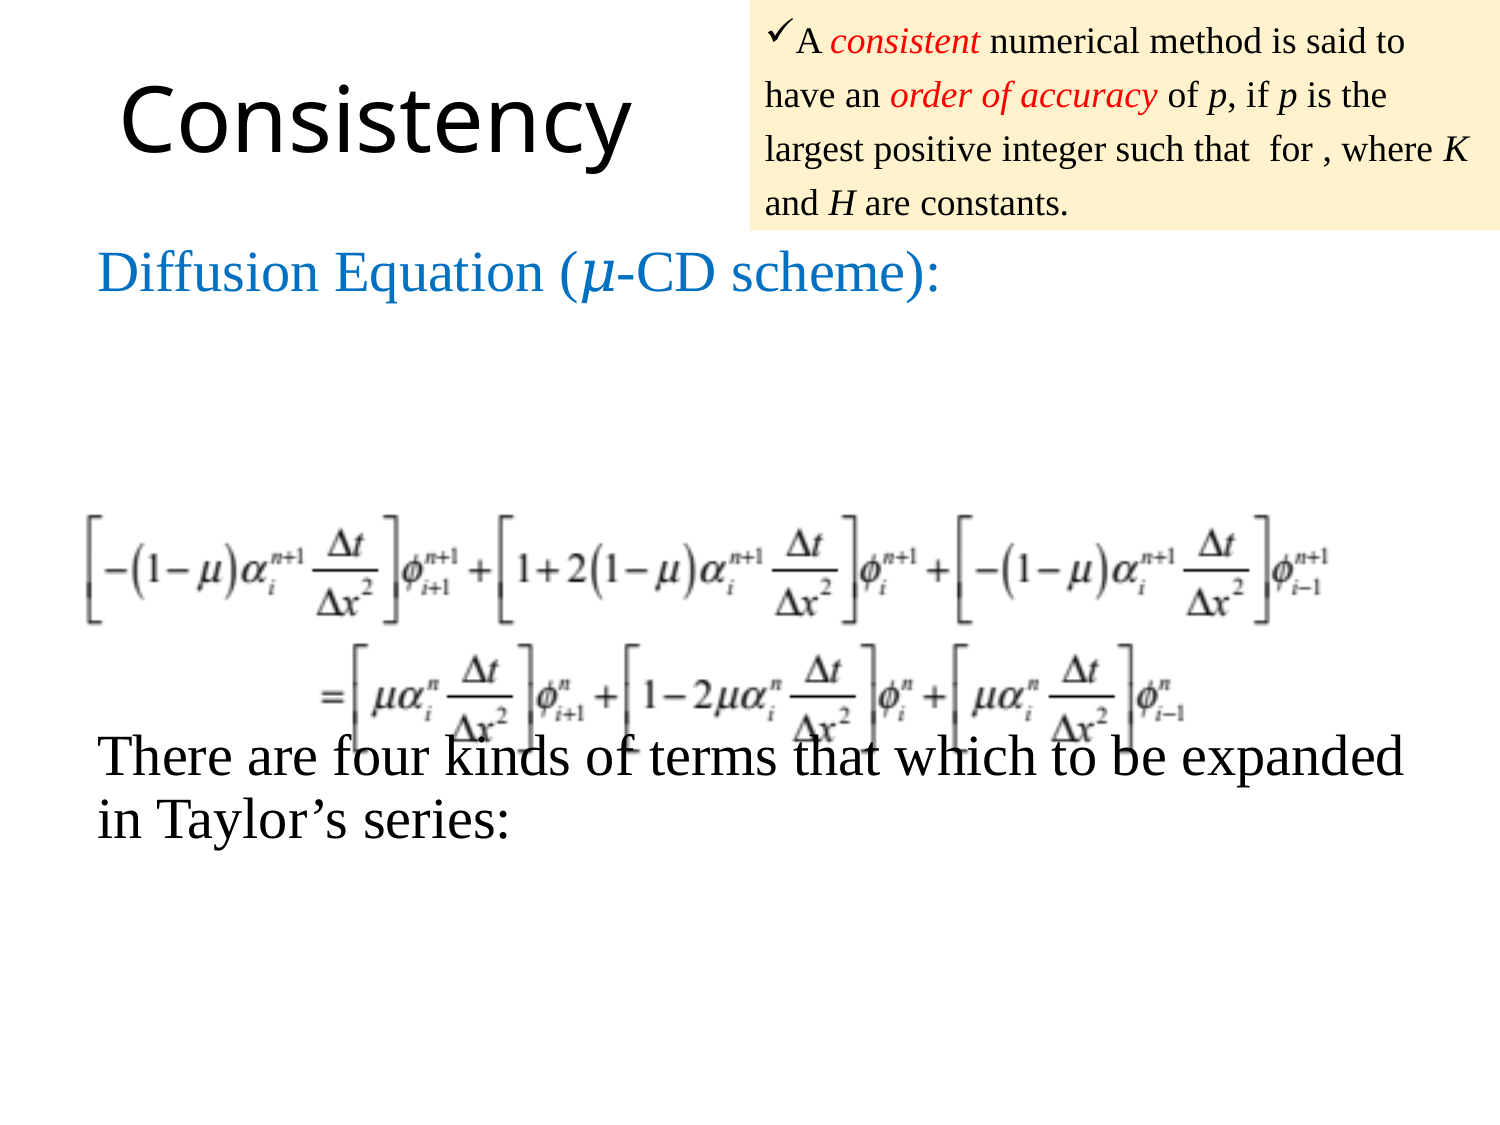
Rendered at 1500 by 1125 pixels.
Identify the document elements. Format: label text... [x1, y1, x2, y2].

title Consistency [103, 59, 749, 186]
picture [82, 508, 1334, 759]
